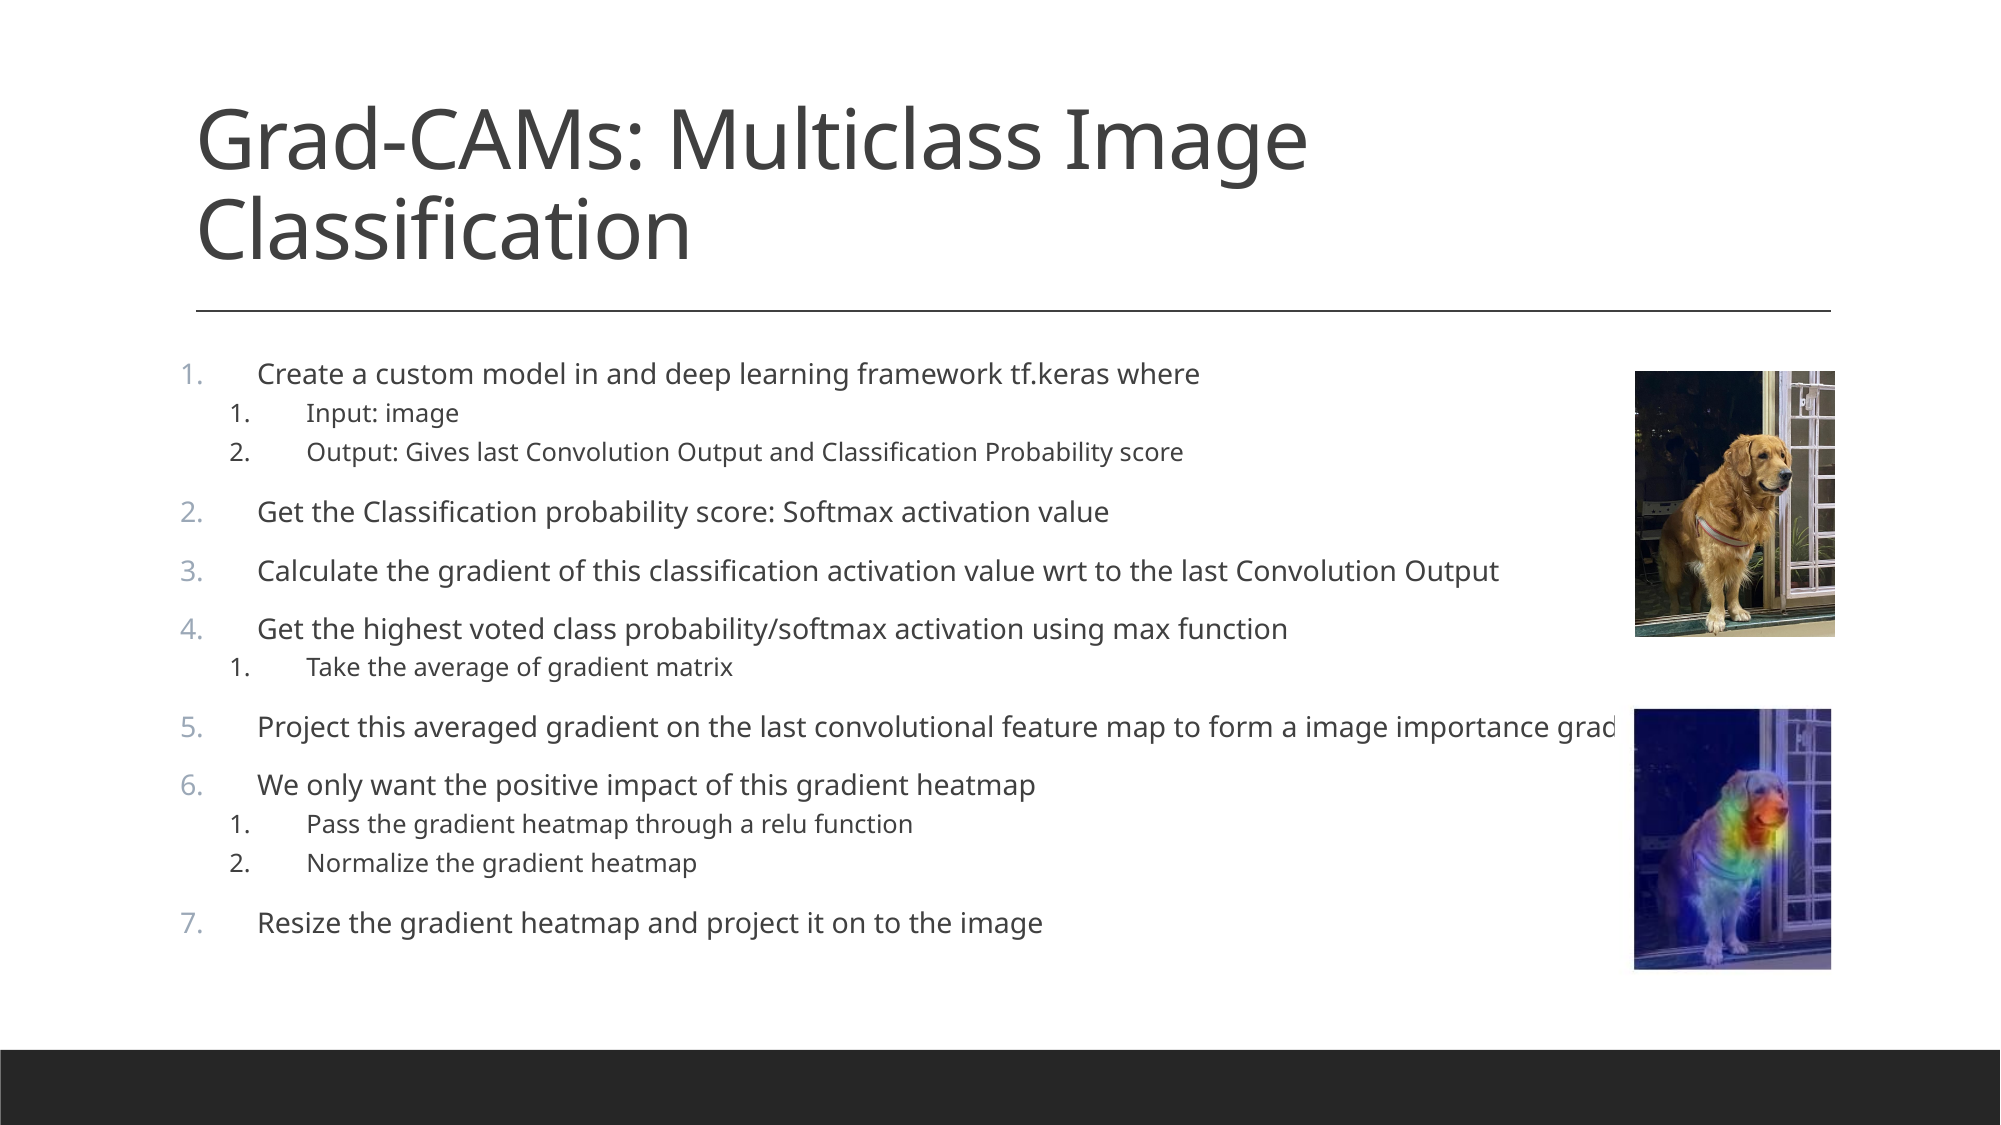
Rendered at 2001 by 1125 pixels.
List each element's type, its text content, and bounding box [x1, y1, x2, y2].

list Create a custom model in and deep learning framework tf.keras where Input: image Output: Gives last Convolution Output and Classification Probability score Get the Classification probability score: Softmax activation value Calculate the gradient of this classification activation value wrt to the last Convolution Output Get the highest voted class probability/softmax activation using max function Take the average of gradient matrix Project this averaged gradient on the last convolutional feature map to form a image importance gradient heatmap We only want the positive impact of this gradient heatmap Pass the gradient heatmap through a relu function Normalize the gradient heatmap Resize the gradient heatmap and project it on to the image [180, 345, 1830, 963]
picture [1614, 666, 1855, 1014]
picture [1634, 370, 1835, 638]
title Grad-CAMs: Multiclass Image Classification [180, 47, 1830, 285]
